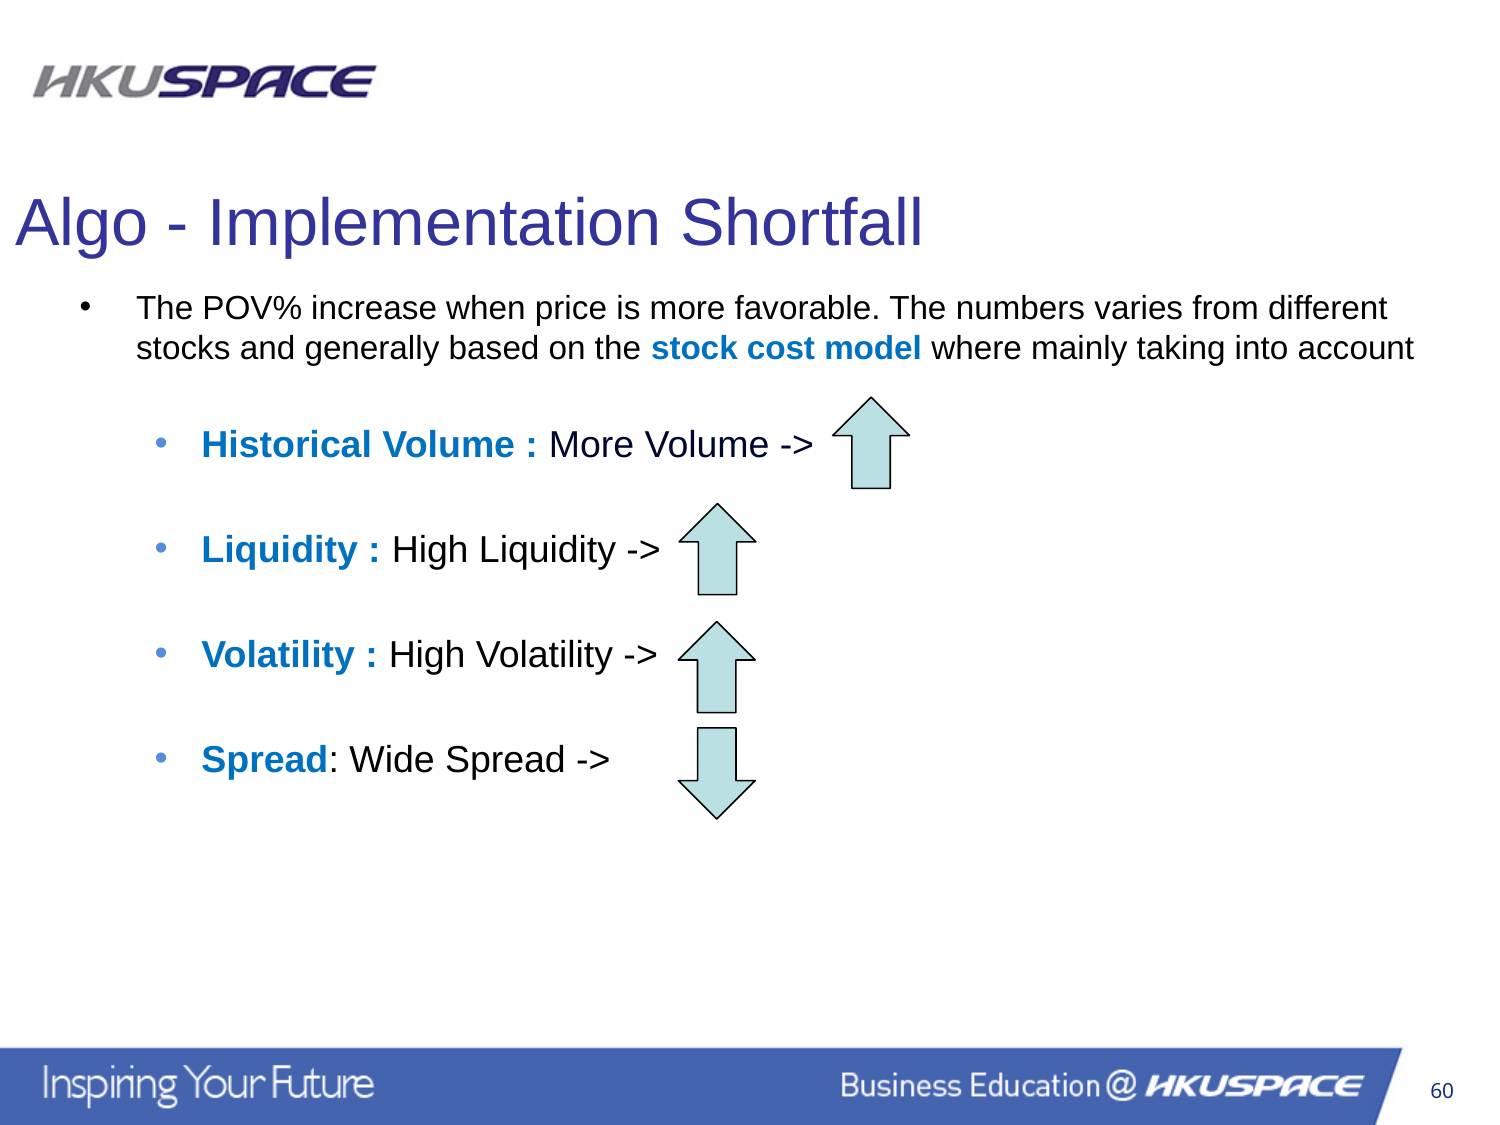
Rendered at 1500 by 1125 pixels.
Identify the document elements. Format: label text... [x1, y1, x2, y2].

text_box [678, 727, 756, 819]
text_box [679, 503, 756, 595]
slide_number 60 [1415, 1070, 1499, 1125]
text_box [832, 397, 910, 489]
picture [0, 0, 1500, 1125]
text_box [678, 621, 756, 713]
title Algo - Implementation Shortfall [0, 101, 1325, 266]
text_box The POV% increase when price is more favorable. The numbers varies from different stocks and generally based on the stock cost model where mainly taking into account Historical Volume : More Volume -> Liquidity : High Liquidity -> Volatility : High Volatility -> Spread: Wide Spread -> [64, 278, 1483, 799]
